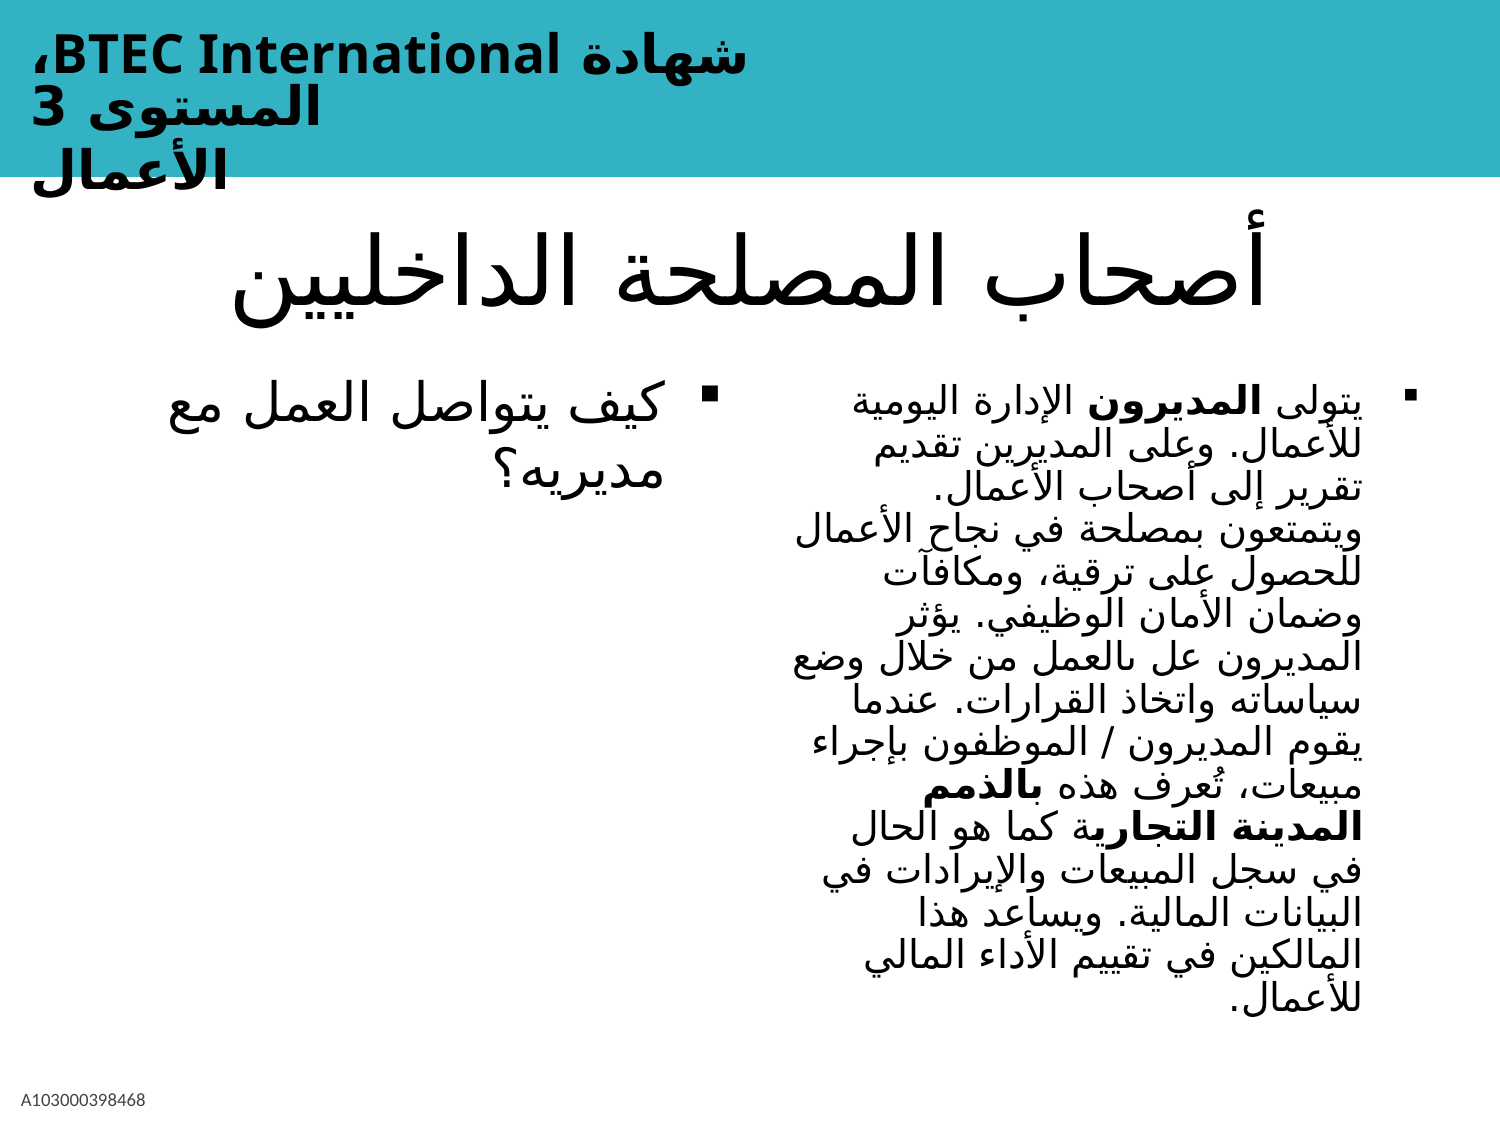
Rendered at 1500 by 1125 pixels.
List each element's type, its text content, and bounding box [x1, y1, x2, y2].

list يتولى المديرون الإدارة اليومية للأعمال. وعلى المديرين تقديم تقرير إلى أصحاب الأعمال. ويتمتعون بمصلحة في نجاح الأعمال للحصول على ترقية، ومكافآت وضمان الأمان الوظيفي. يؤثر المديرون عل ىالعمل من خلال وضع سياساته واتخاذ القرارات. عندما يقوم المديرون / الموظفون بإجراء مبيعات، تُعرف هذه بالذمم المدينة التجارية كما هو الحال في سجل المبيعات والإيرادات في البيانات المالية. ويساعد هذا المالكين في تقييم الأداء المالي للأعمال. [774, 373, 1436, 1034]
text_box كيف يتواصل العمل مع مديريه؟ [76, 360, 738, 1021]
title أصحاب المصلحة الداخليين [75, 196, 1425, 338]
text_box A103000398468 [5, 1083, 183, 1119]
picture [0, 0, 1500, 177]
